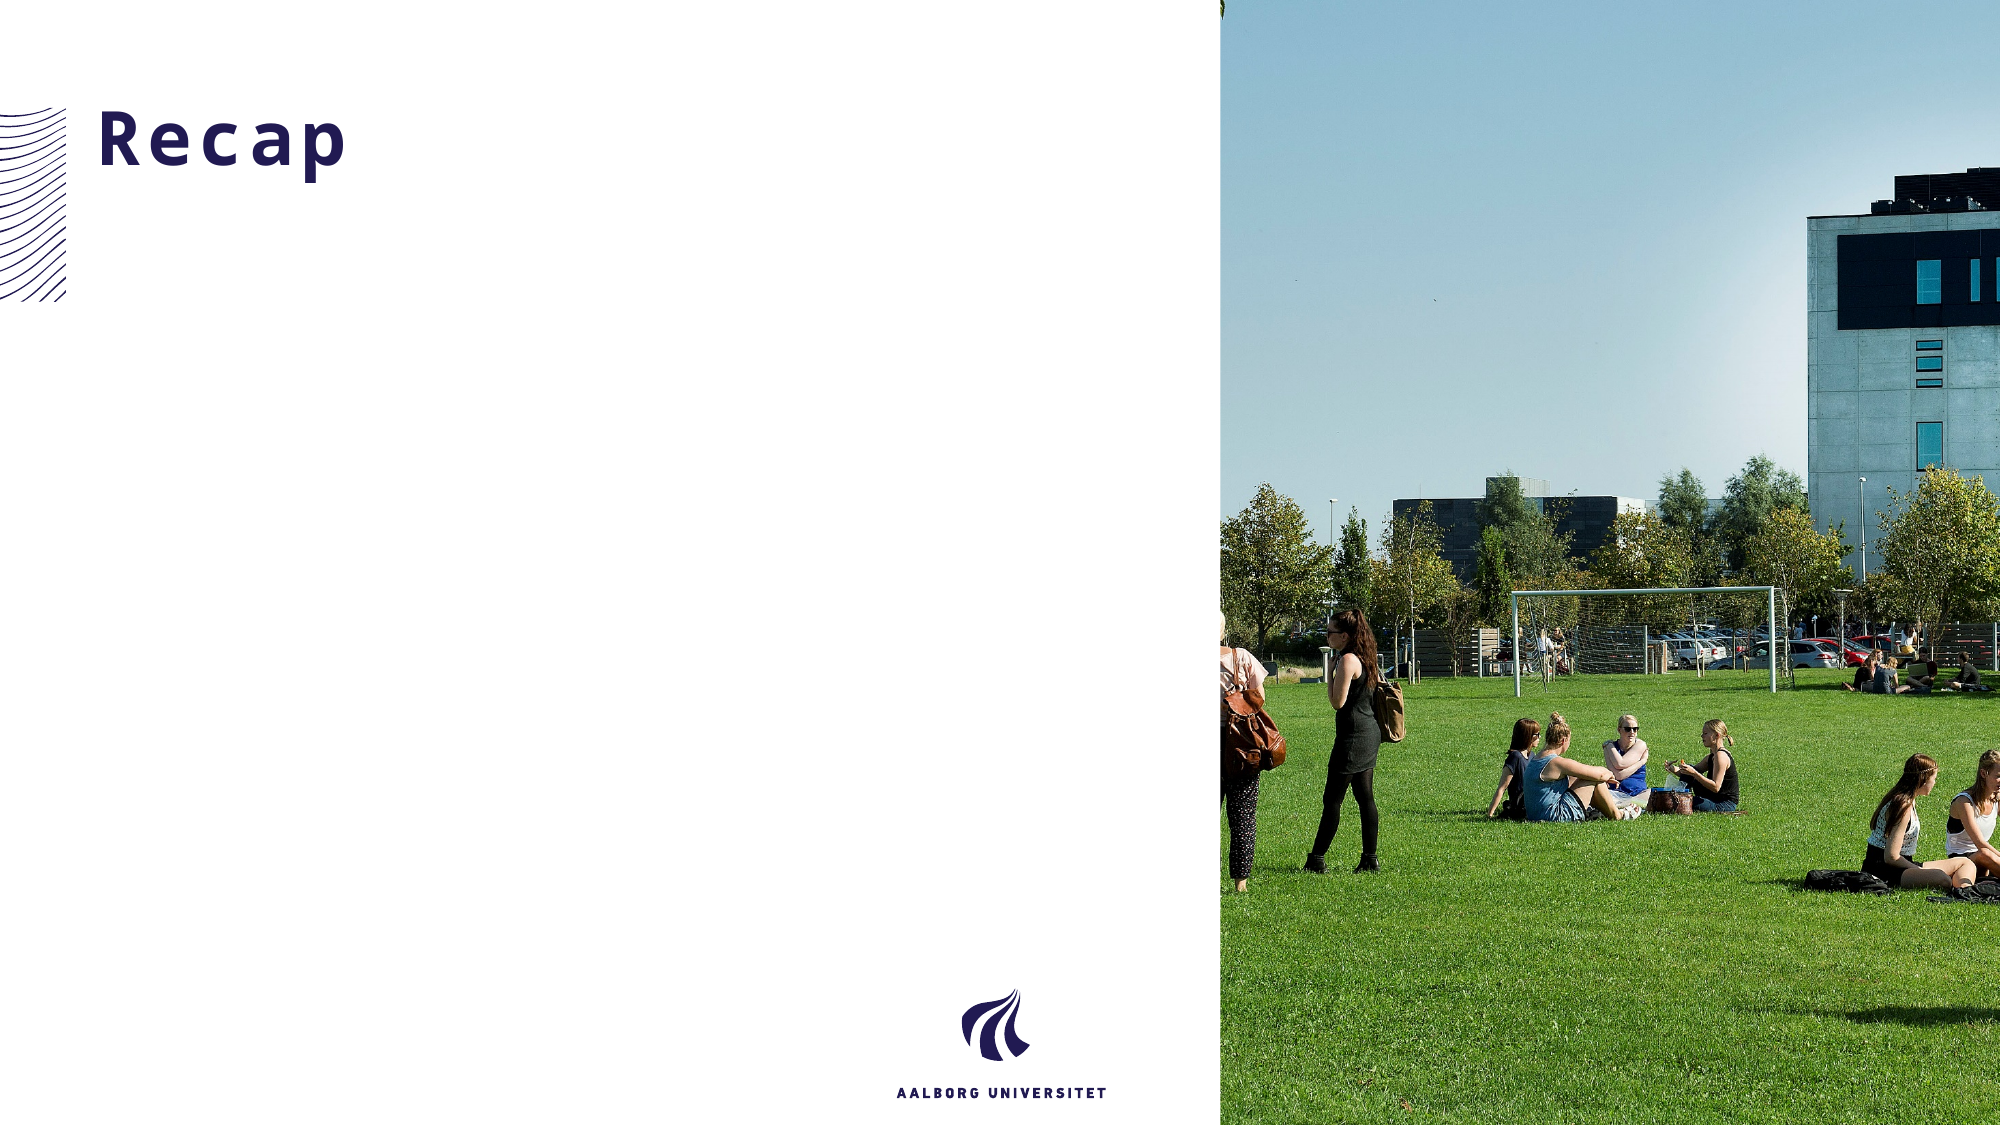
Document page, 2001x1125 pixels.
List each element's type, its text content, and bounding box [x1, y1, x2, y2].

picture [1220, 0, 2000, 1125]
title Recap [96, 58, 833, 325]
